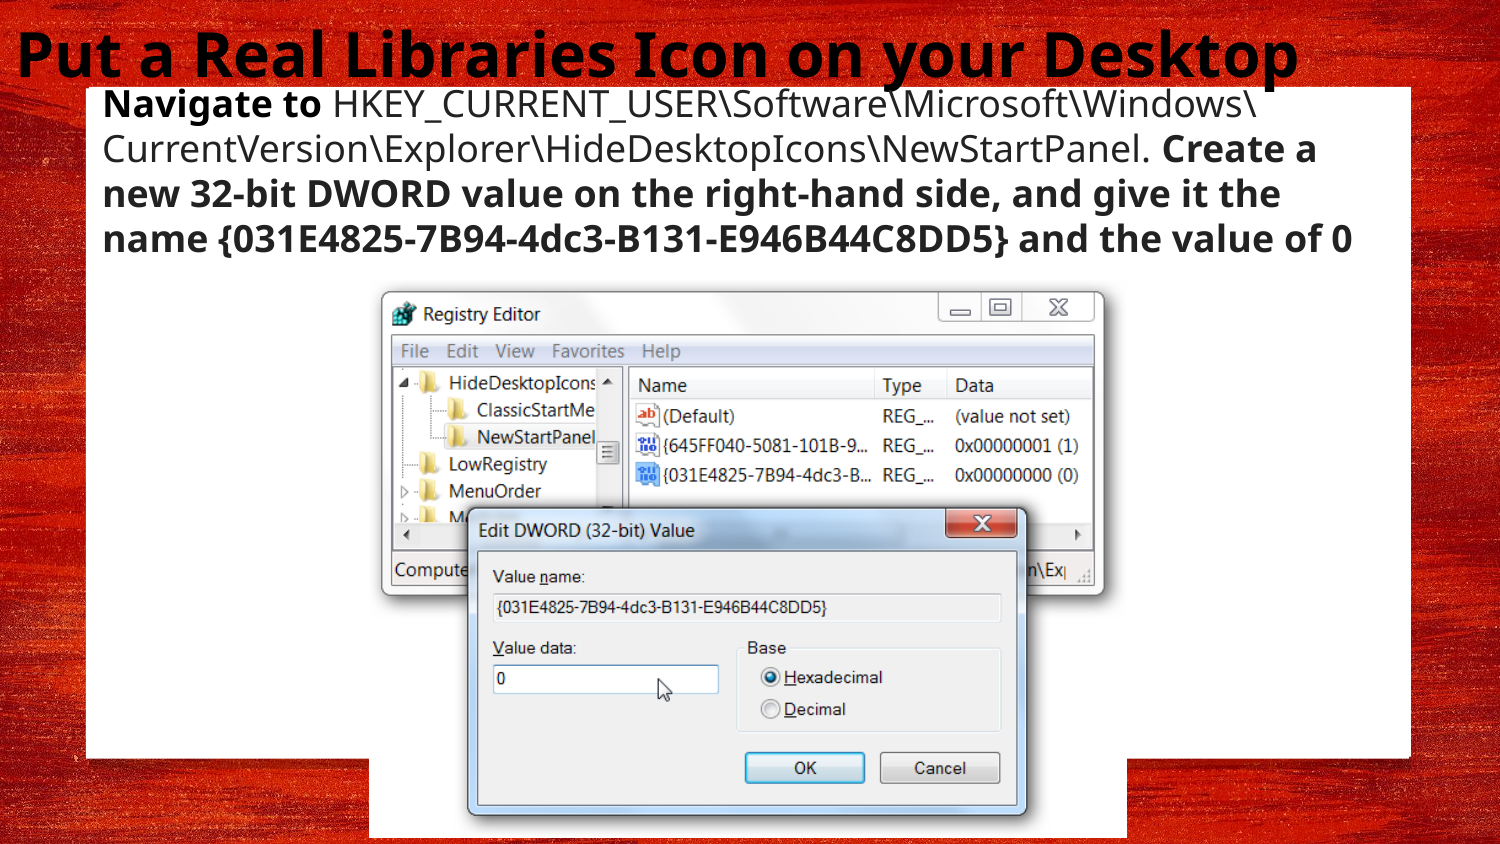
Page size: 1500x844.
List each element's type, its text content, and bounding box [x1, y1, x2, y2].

picture [1411, 0, 1500, 844]
picture [368, 279, 1127, 838]
list Navigate to HKEY_CURRENT_USER\Software\Microsoft\Windows\ CurrentVersion\Explorer\HideDesktopIcons\NewStartPanel. Create a new 32-bit DWORD value on the right-hand side, and give it the name {031E4825-7B94-4dc3-B131-E946B44C8DD5} and the value of 0 [87, 64, 1411, 844]
picture [0, 146, 87, 844]
title Put a Real Libraries Icon on your Desktop [0, 0, 1492, 146]
